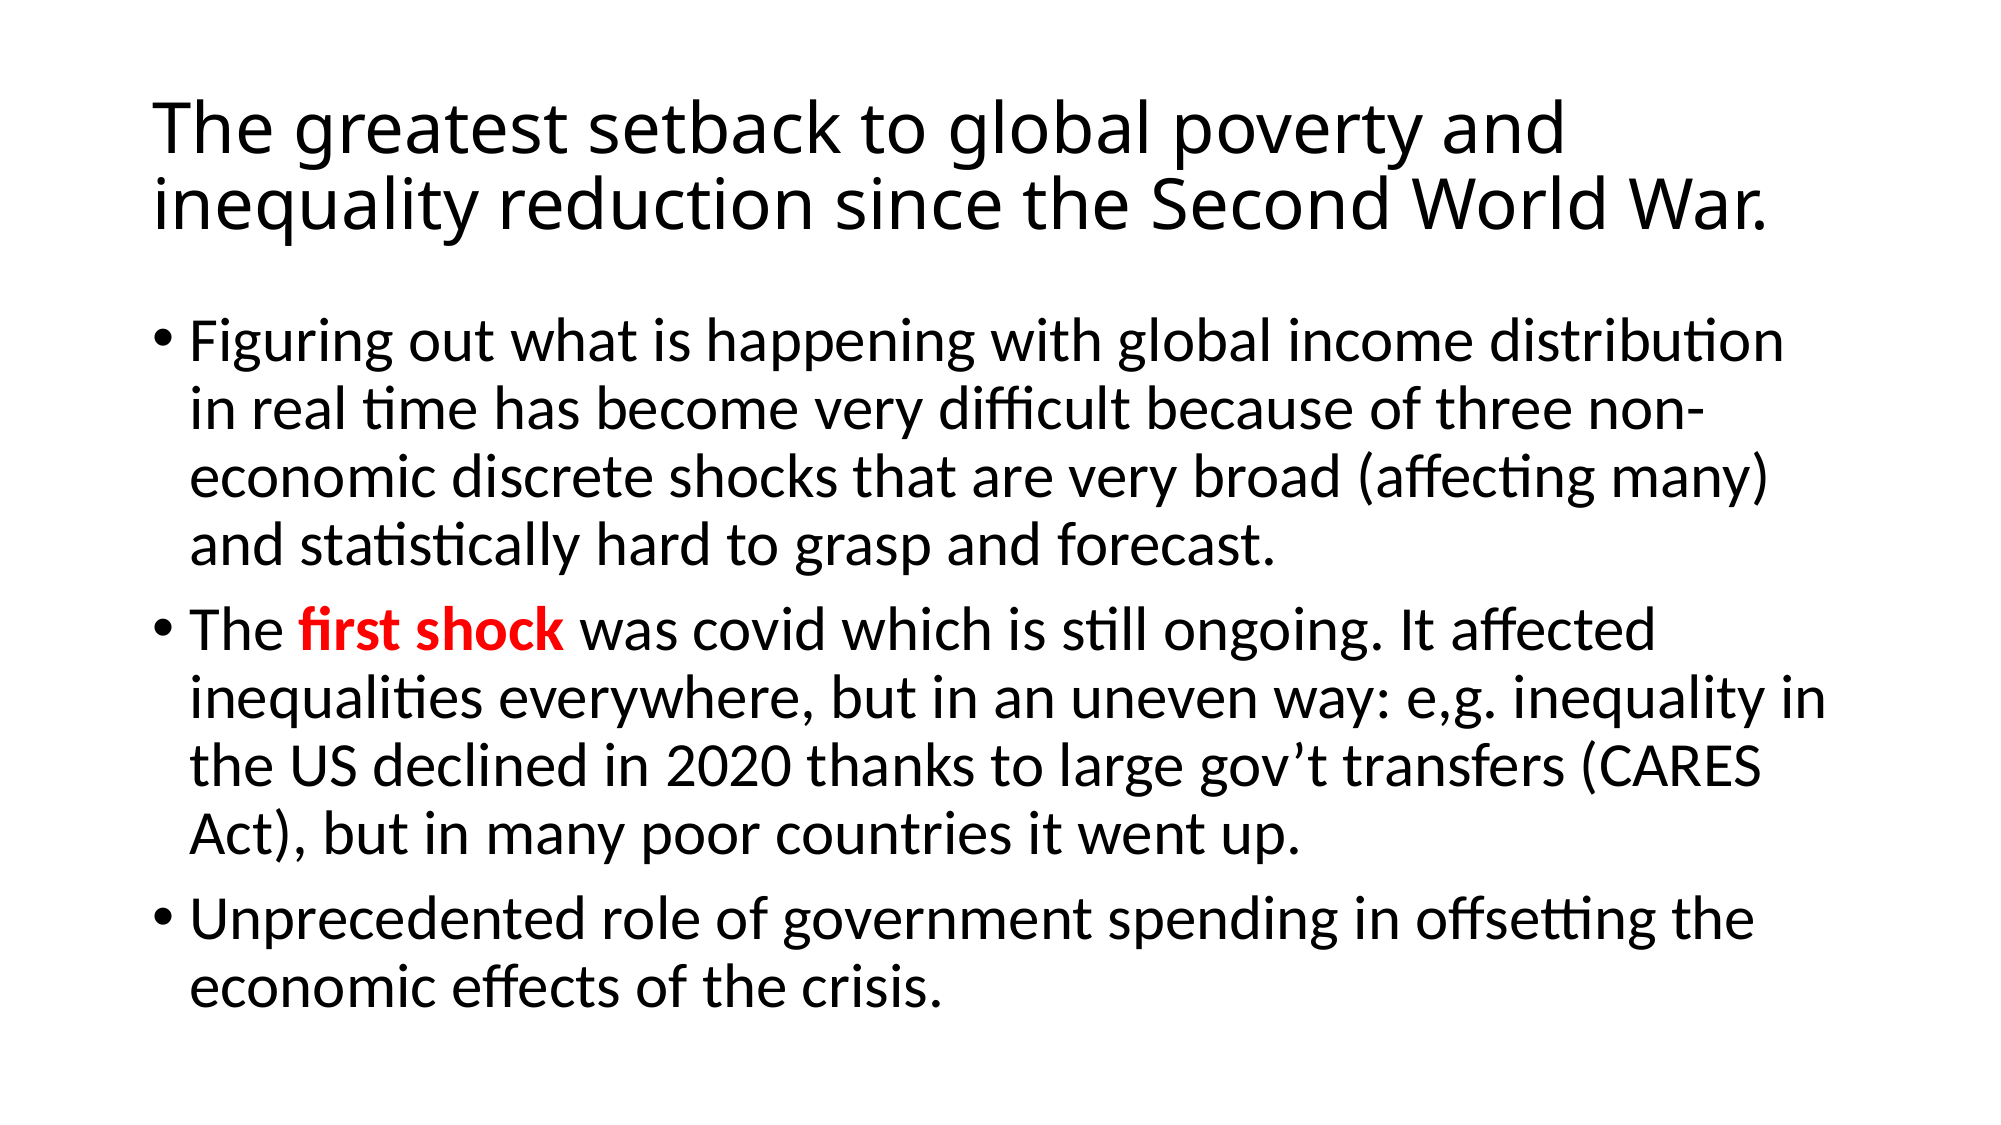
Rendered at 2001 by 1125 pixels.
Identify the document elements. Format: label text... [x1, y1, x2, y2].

list Figuring out what is happening with global income distribution in real time has become very difficult because of three non-economic discrete shocks that are very broad (affecting many) and statistically hard to grasp and forecast. The first shock was covid which is still ongoing. It affected inequalities everywhere, but in an uneven way: e,g. inequality in the US declined in 2020 thanks to large gov’t transfers (CARES Act), but in many poor countries it went up. Unprecedented role of government spending in offsetting the economic effects of the crisis. [137, 299, 1863, 1044]
title The greatest setback to global poverty and inequality reduction since the Second World War. [137, 59, 1863, 278]
